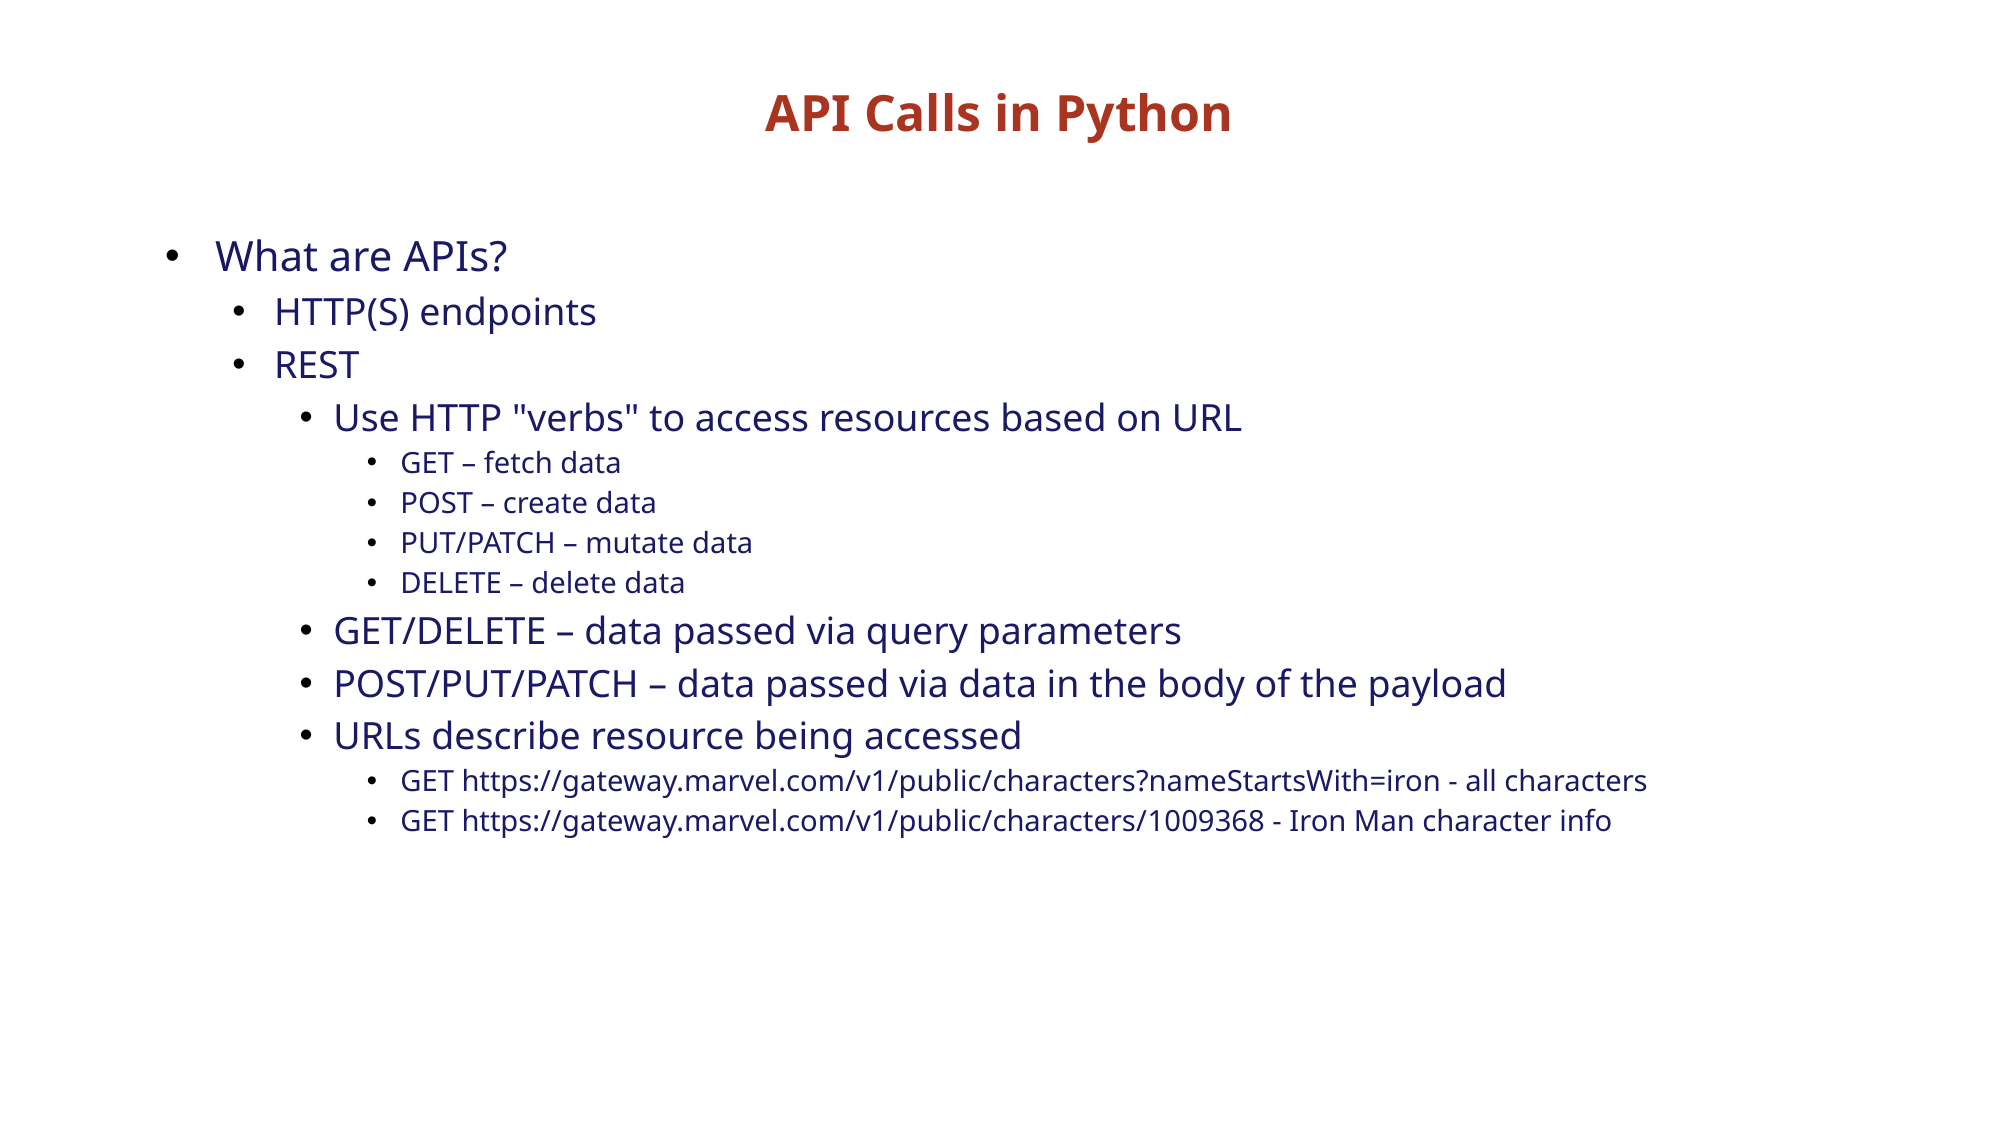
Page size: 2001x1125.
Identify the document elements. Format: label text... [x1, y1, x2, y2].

list What are APIs? HTTP(S) endpoints REST Use HTTP "verbs" to access resources based on URL GET – fetch data POST – create data PUT/PATCH – mutate data DELETE – delete data GET/DELETE – data passed via query parameters POST/PUT/PATCH – data passed via data in the body of the payload URLs describe resource being accessed GET https://gateway.marvel.com/v1/public/characters?nameStartsWith=iron - all characters GET https://gateway.marvel.com/v1/public/characters/1009368 - Iron Man character info [150, 222, 1850, 929]
title API Calls in Python [418, 0, 1581, 222]
